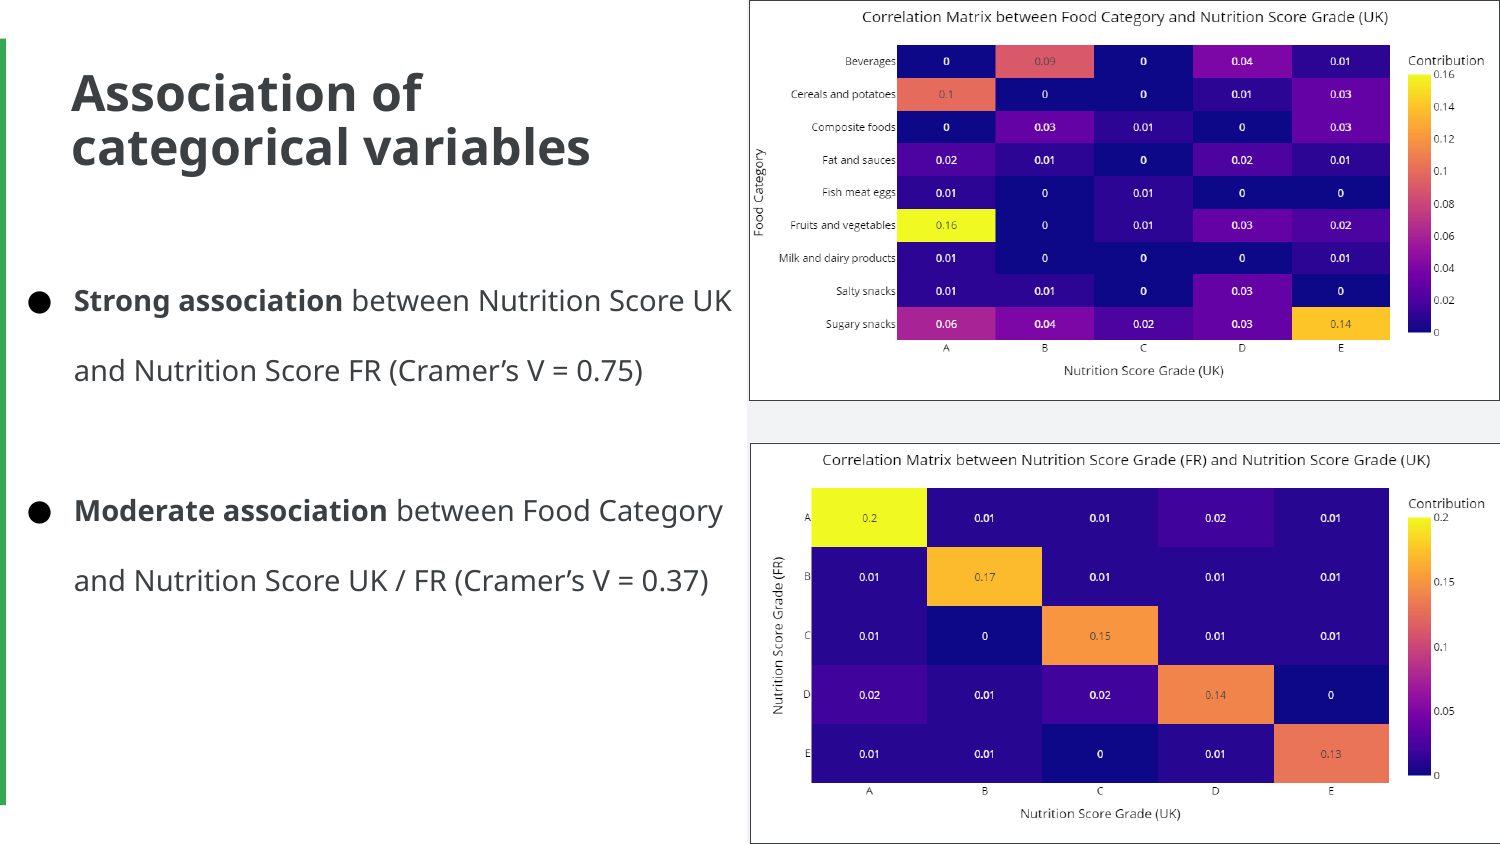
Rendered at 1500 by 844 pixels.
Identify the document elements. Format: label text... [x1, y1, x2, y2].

picture [749, 442, 1500, 844]
title Association of categorical variables [56, 53, 691, 195]
picture [749, 0, 1500, 401]
list Strong association between Nutrition Score UK and Nutrition Score FR (Cramer’s V = 0.75) Moderate association between Food Category and Nutrition Score UK / FR (Cramer’s V = 0.37) [0, 232, 764, 780]
